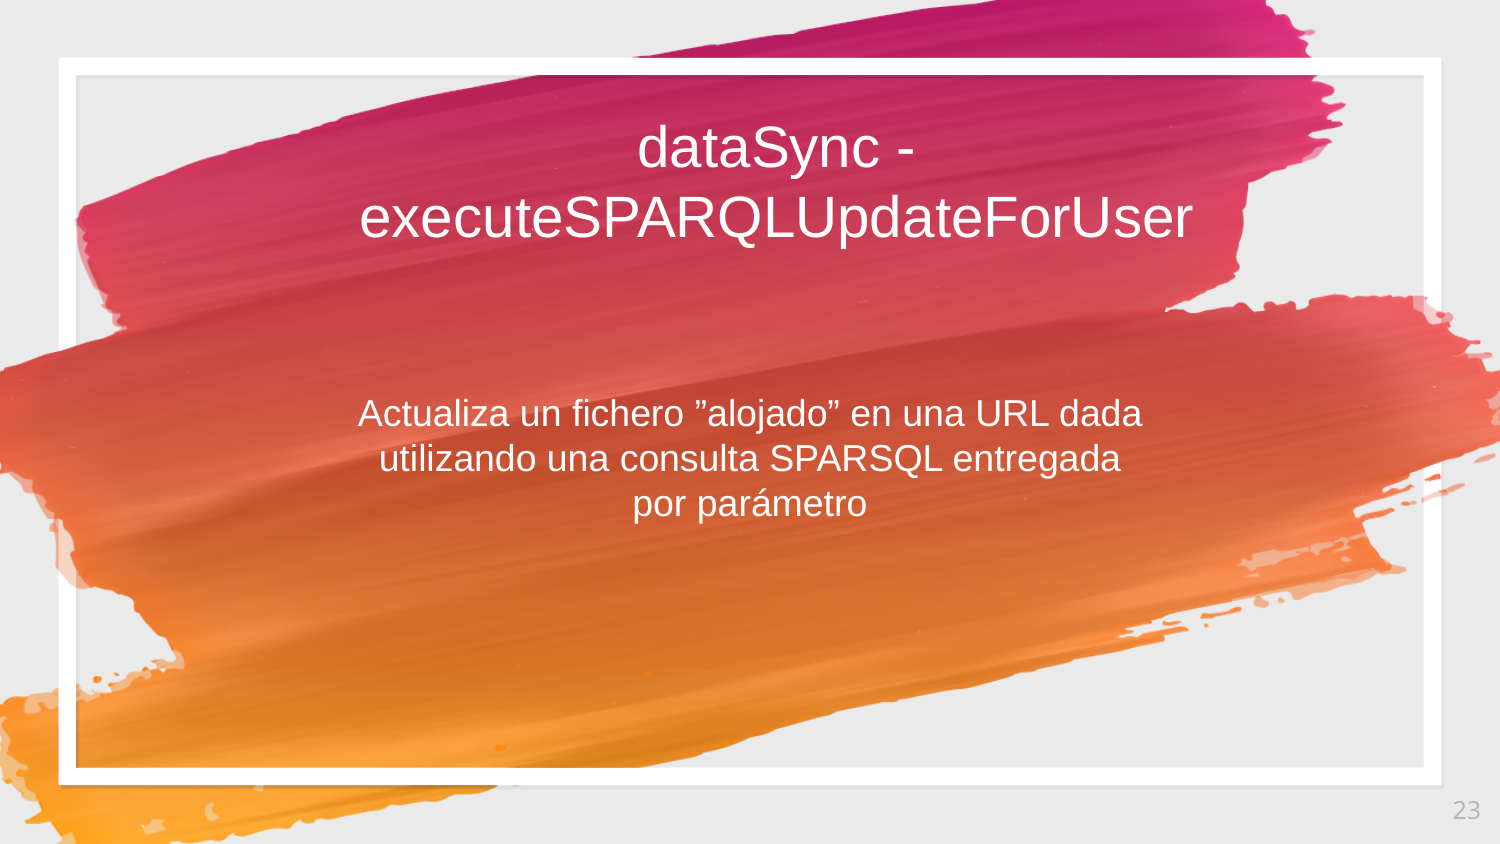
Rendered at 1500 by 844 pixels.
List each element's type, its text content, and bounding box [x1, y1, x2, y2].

text_box dataSync - executeSPARQLUpdateForUser [330, 83, 1224, 274]
picture [0, 0, 1500, 844]
slide_number 23 [1391, 779, 1482, 844]
text_box Actualiza un fichero ”alojado” en una URL dada utilizando una consulta SPARSQL entregada por parámetro [355, 211, 1145, 701]
